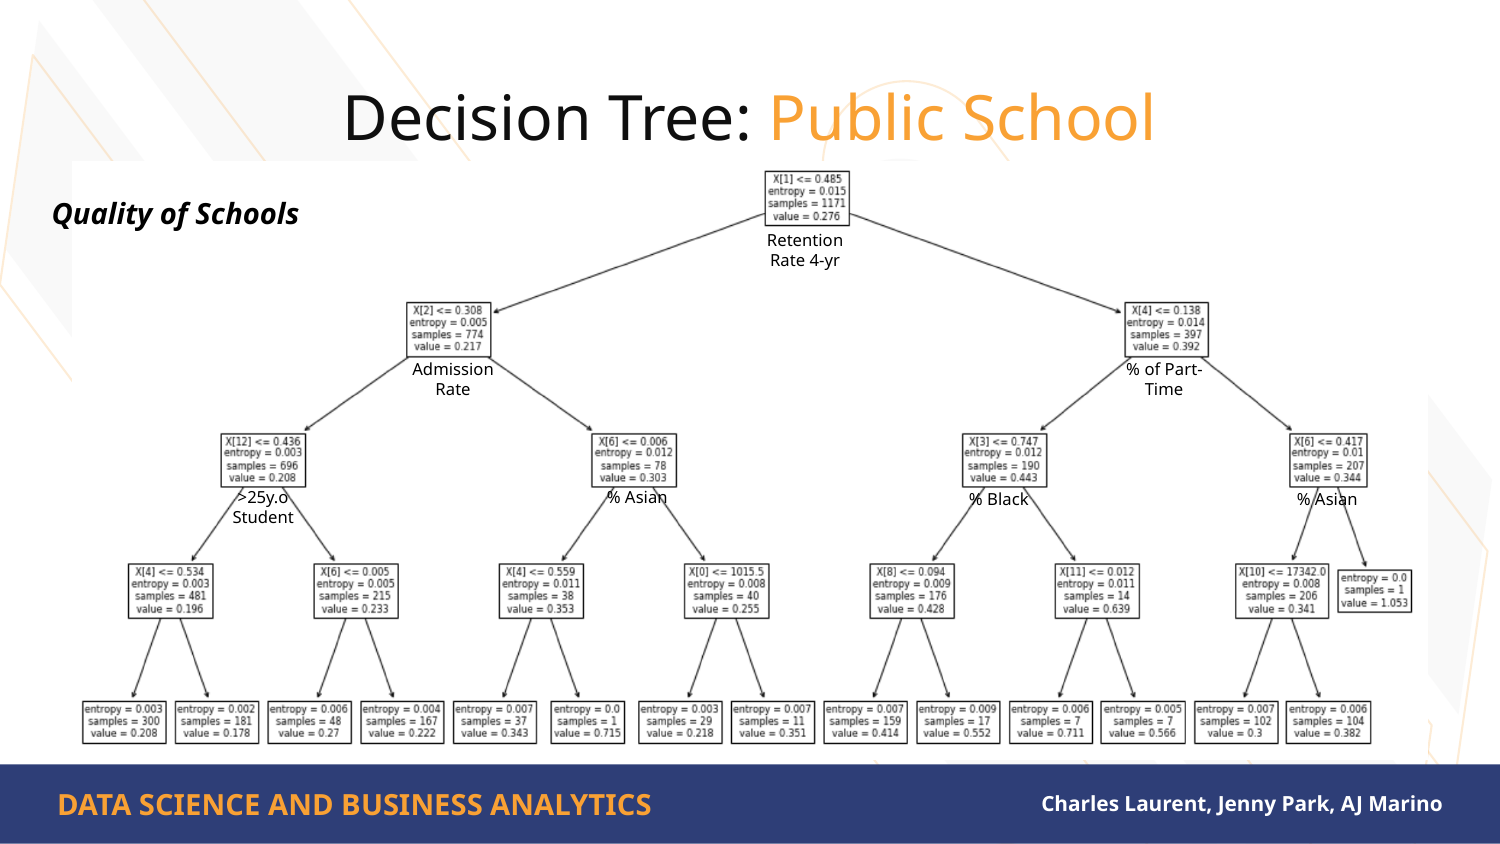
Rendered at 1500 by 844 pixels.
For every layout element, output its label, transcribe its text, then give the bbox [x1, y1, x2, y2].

picture [72, 161, 1428, 760]
title Decision Tree: Public School [196, 75, 1304, 159]
text_box Quality of Schools [36, 180, 67, 252]
